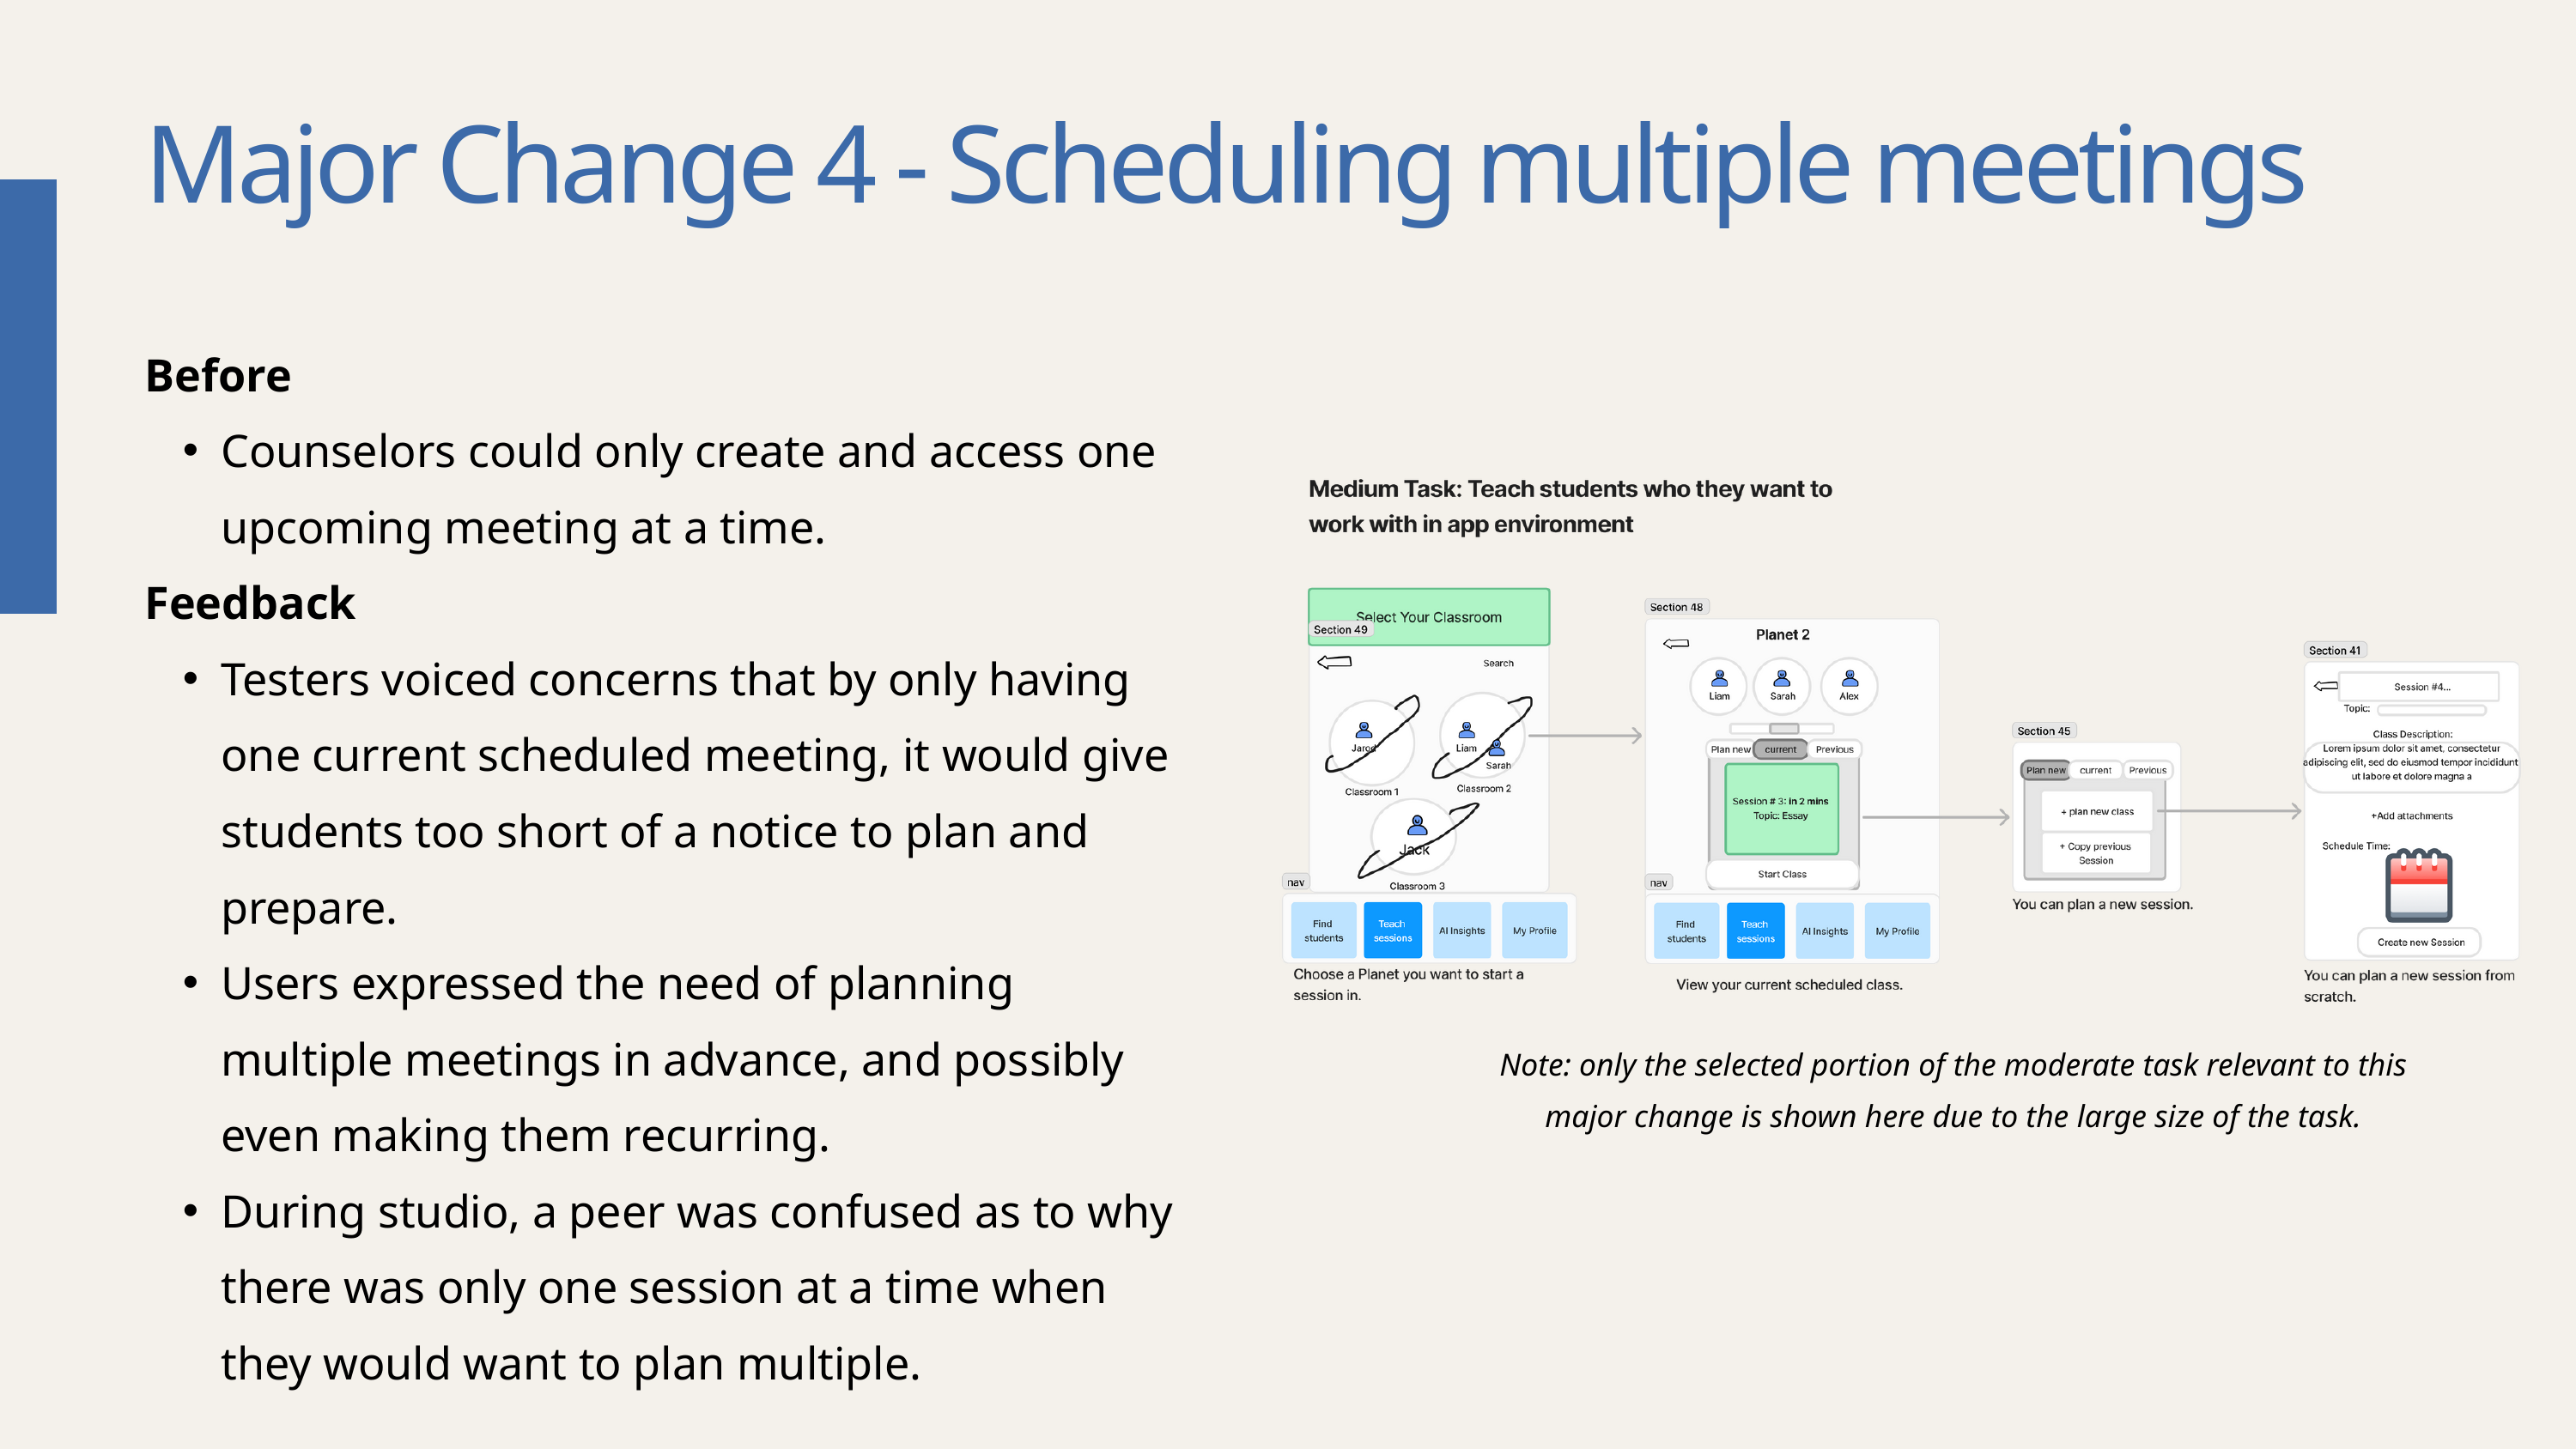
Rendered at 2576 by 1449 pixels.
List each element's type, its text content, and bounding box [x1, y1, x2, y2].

text_box Major Change 4 - Scheduling multiple meetings [144, 112, 2372, 225]
text_box Before Counselors could only create and access one upcoming meeting at a time. Feedback Testers voiced concerns that by only having one current scheduled meeting, it would give students too short of a notice to plan and prepare. Users expressed the need of planning multiple meetings in advance, and possibly even making them recurring. During studio, a peer was confused as to why there was only one session at a time when they would want to plan multiple. [144, 324, 1182, 1389]
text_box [0, 179, 57, 615]
text_box Note: only the selected portion of the moderate task relevant to this major change is shown here due to the large size of the task. [1475, 1030, 2432, 1134]
text_box [1258, 455, 2544, 1025]
